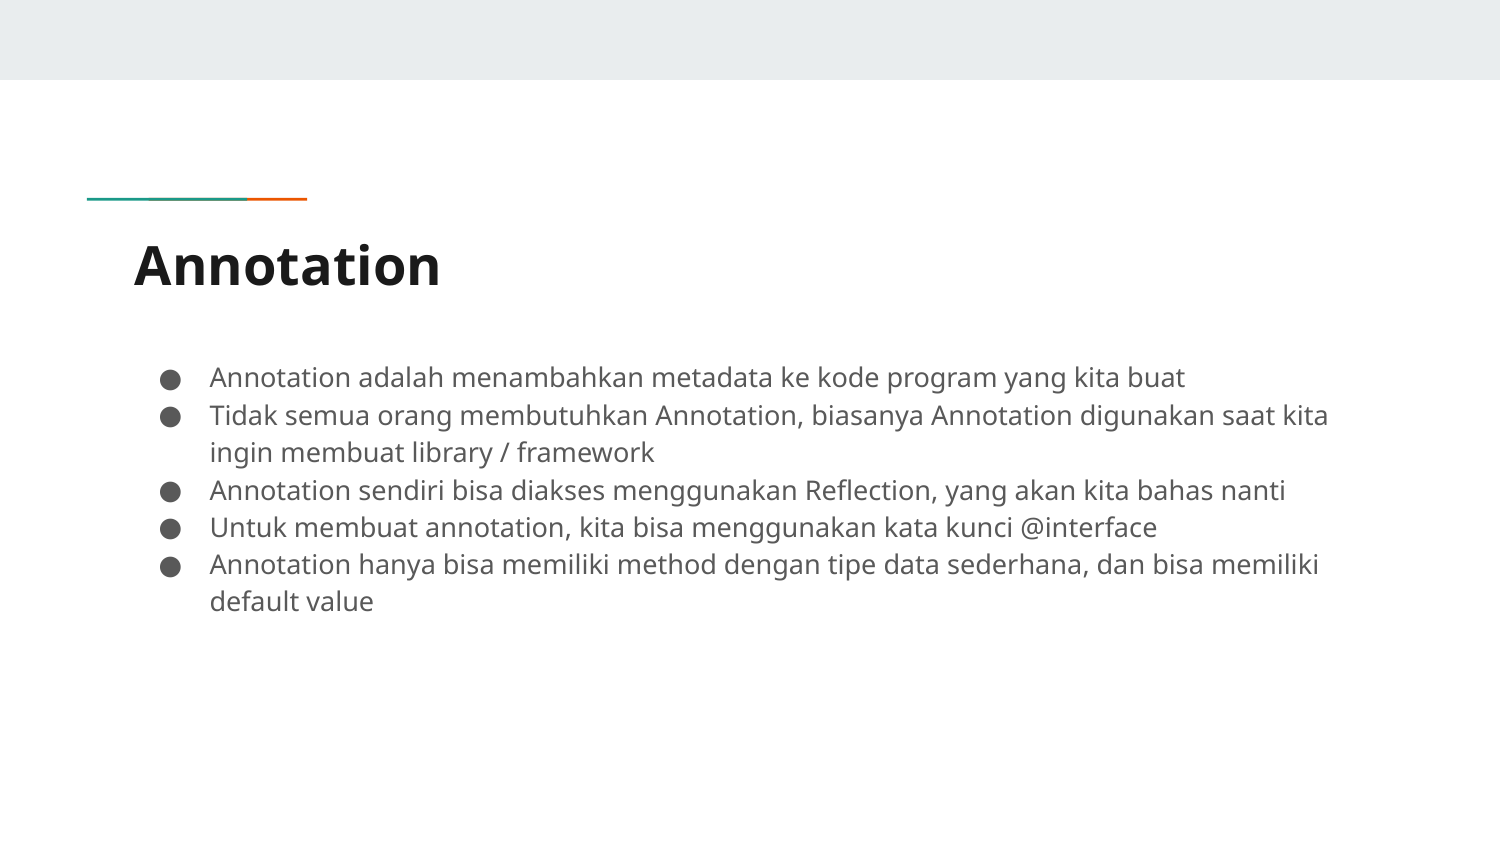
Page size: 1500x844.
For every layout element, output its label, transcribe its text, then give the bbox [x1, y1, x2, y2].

title Annotation [119, 216, 1381, 305]
list Annotation adalah menambahkan metadata ke kode program yang kita buat Tidak semua orang membutuhkan Annotation, biasanya Annotation digunakan saat kita ingin membuat library / framework Annotation sendiri bisa diakses menggunakan Reflection, yang akan kita bahas nanti Untuk membuat annotation, kita bisa menggunakan kata kunci @interface Annotation hanya bisa memiliki method dengan tipe data sederhana, dan bisa memiliki default value [119, 341, 1381, 712]
